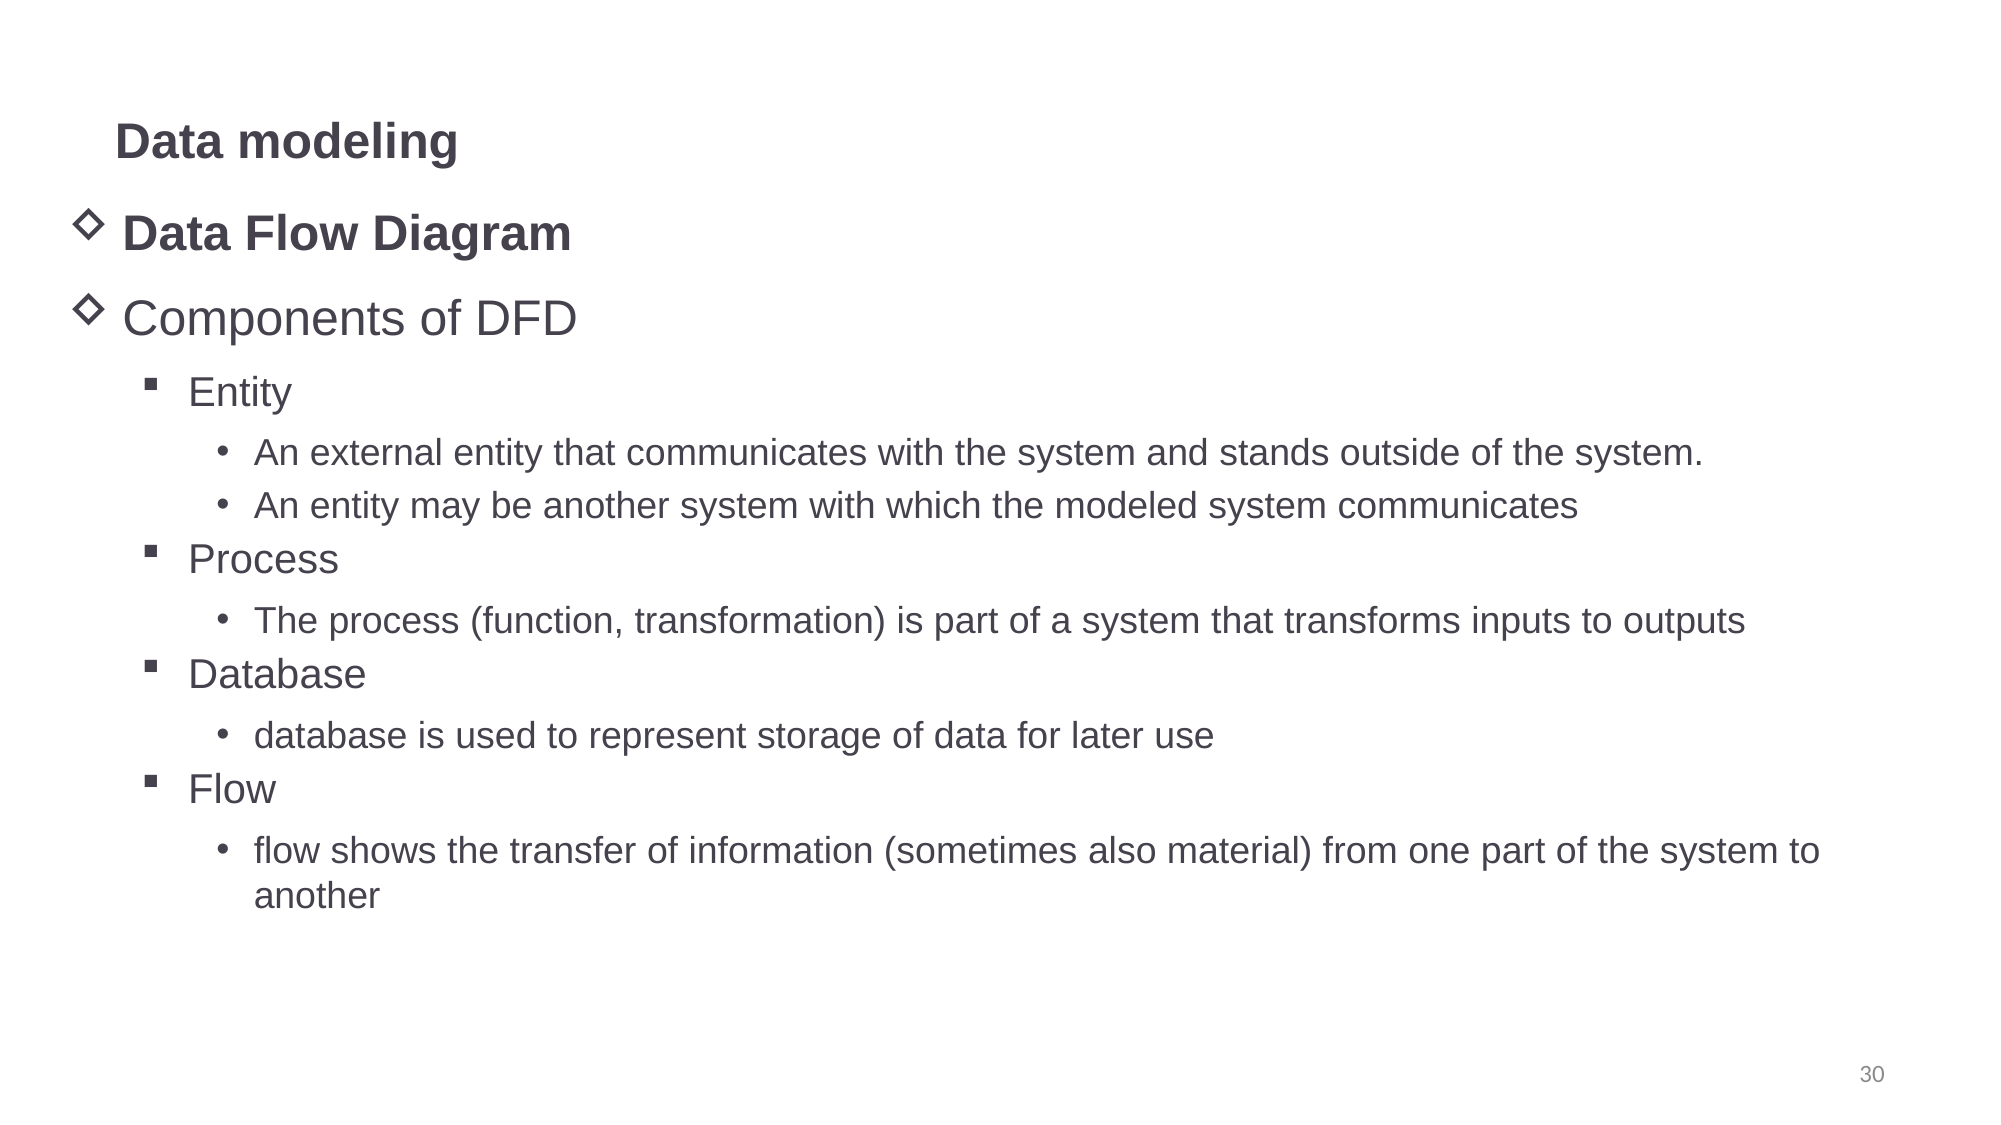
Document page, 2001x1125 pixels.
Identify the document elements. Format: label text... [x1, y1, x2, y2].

slide_number 30 [1433, 1042, 1900, 1103]
list Data Flow Diagram Components of DFD Entity An external entity that communicates with the system and stands outside of the system. An entity may be another system with which the modeled system communicates Process The process (function, transformation) is part of a system that transforms inputs to outputs Database database is used to represent storage of data for later use Flow flow shows the transfer of information (sometimes also material) from one part of the system to another [51, 193, 1944, 936]
title Data modeling [99, 44, 1696, 193]
